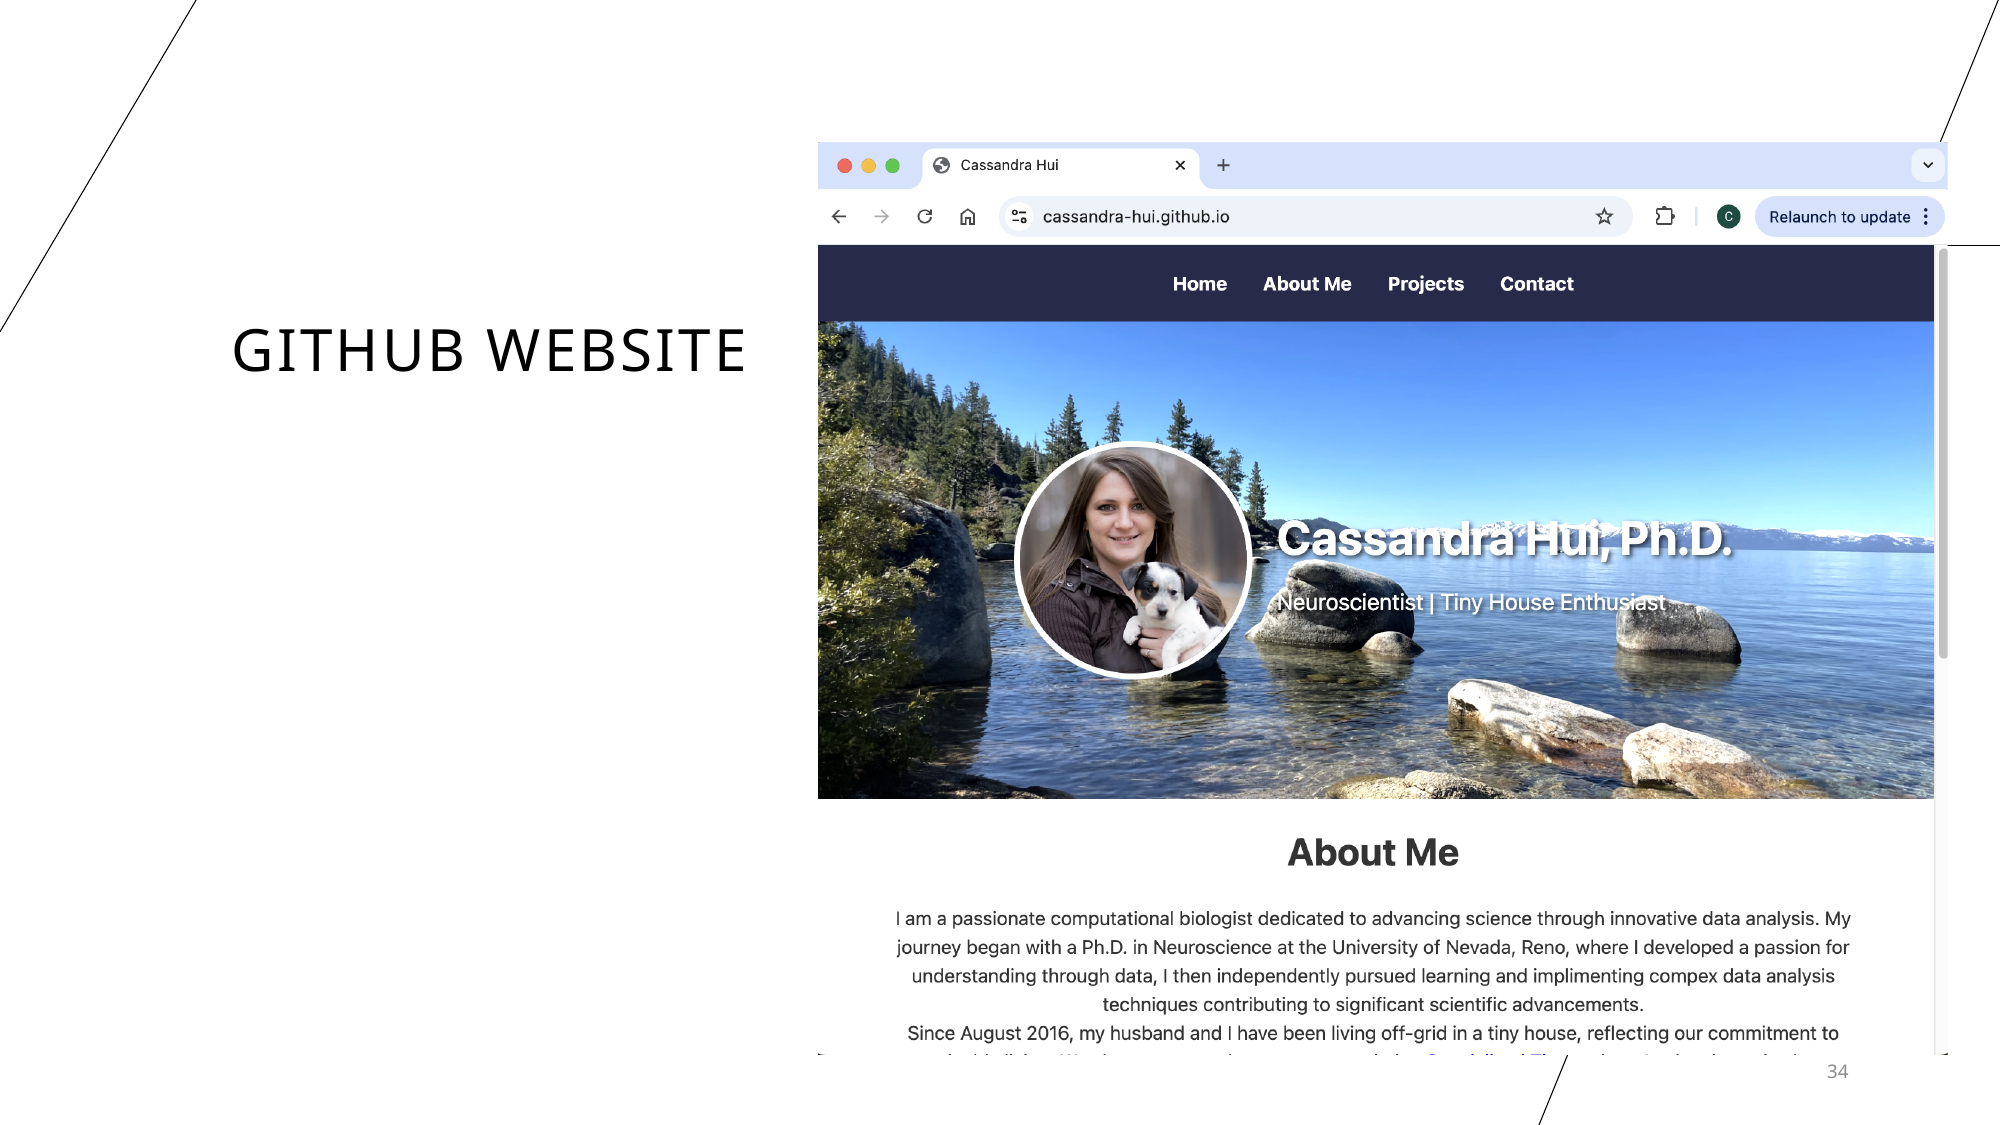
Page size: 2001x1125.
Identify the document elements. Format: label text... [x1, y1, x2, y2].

title GitHub Website [216, 43, 1413, 392]
slide_number 34 [1701, 1055, 1864, 1103]
picture [818, 141, 1948, 1055]
